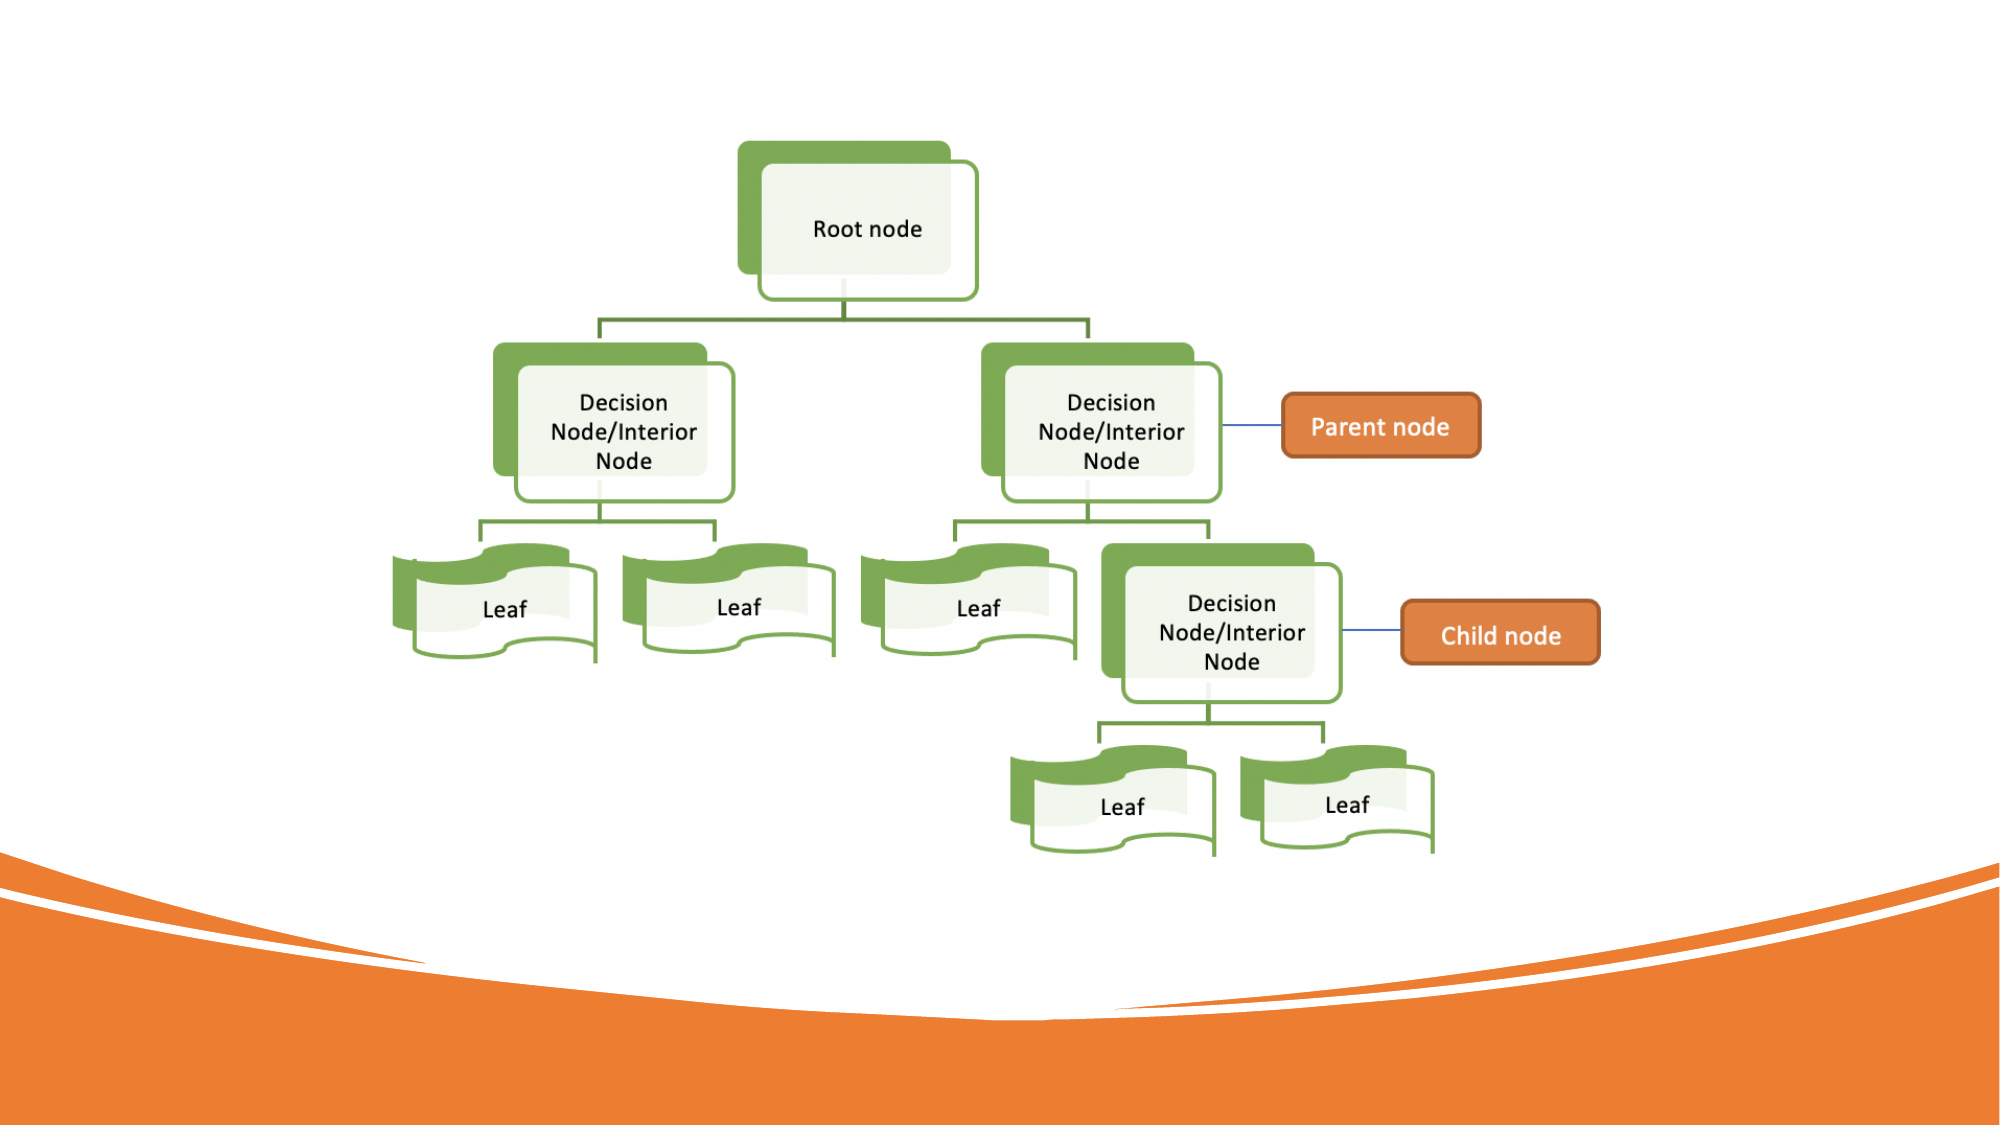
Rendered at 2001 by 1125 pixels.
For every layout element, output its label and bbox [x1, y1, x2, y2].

text_box [0, 854, 374, 955]
text_box [0, 0, 2000, 1022]
text_box [0, 888, 2000, 1125]
text_box [1198, 864, 2000, 1004]
picture [376, 124, 1624, 860]
